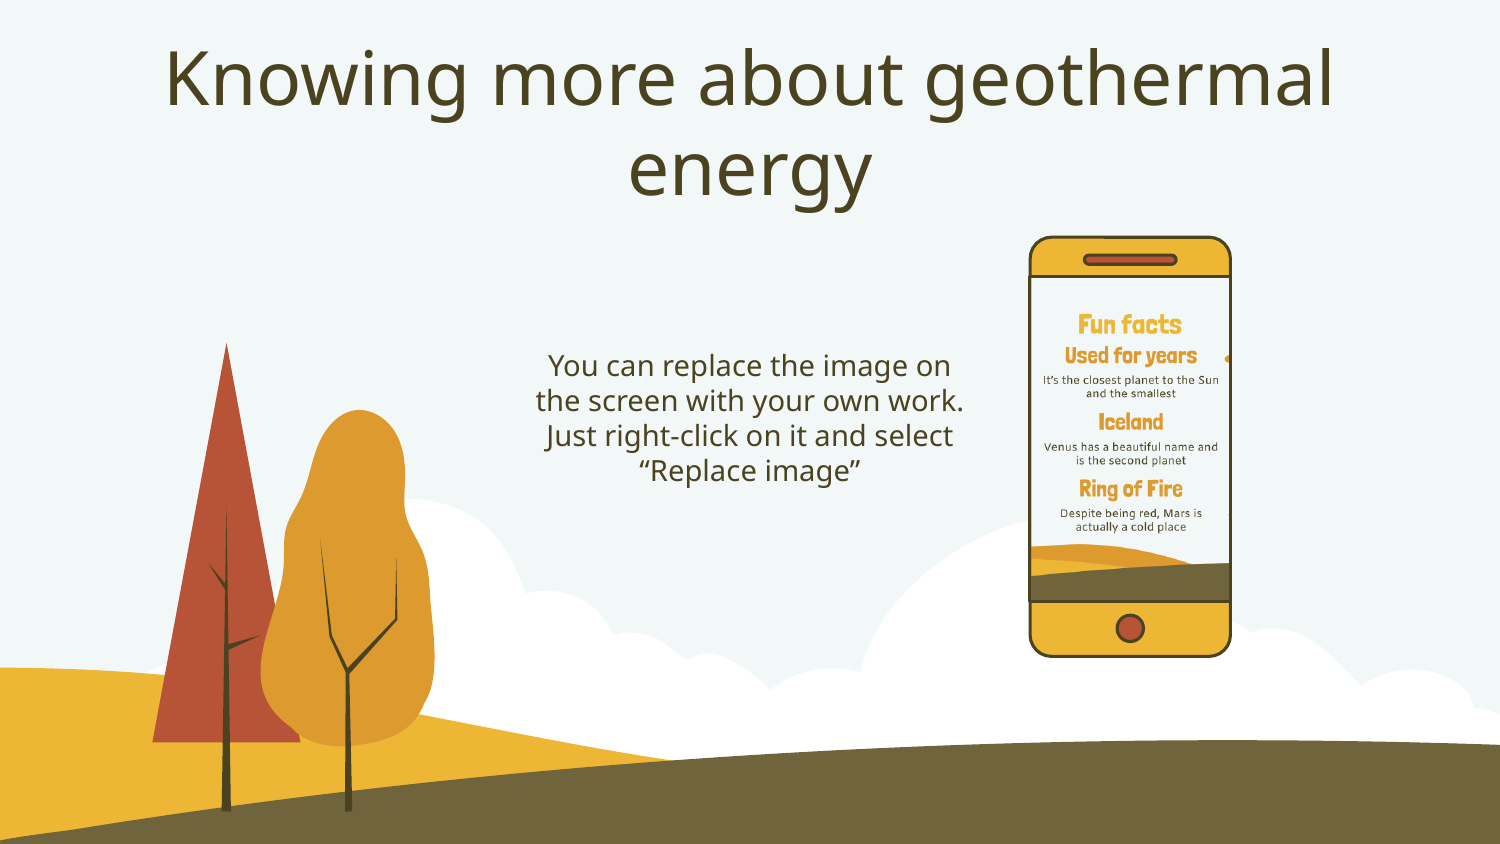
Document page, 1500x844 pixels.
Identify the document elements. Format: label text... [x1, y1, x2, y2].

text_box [1029, 236, 1231, 278]
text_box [1029, 608, 1231, 657]
title Knowing more about geothermal energy [116, 76, 1383, 165]
list You can replace the image on the screen with your own work. Just right-click on it and select “Replace image” [516, 332, 984, 500]
picture [1031, 277, 1230, 601]
